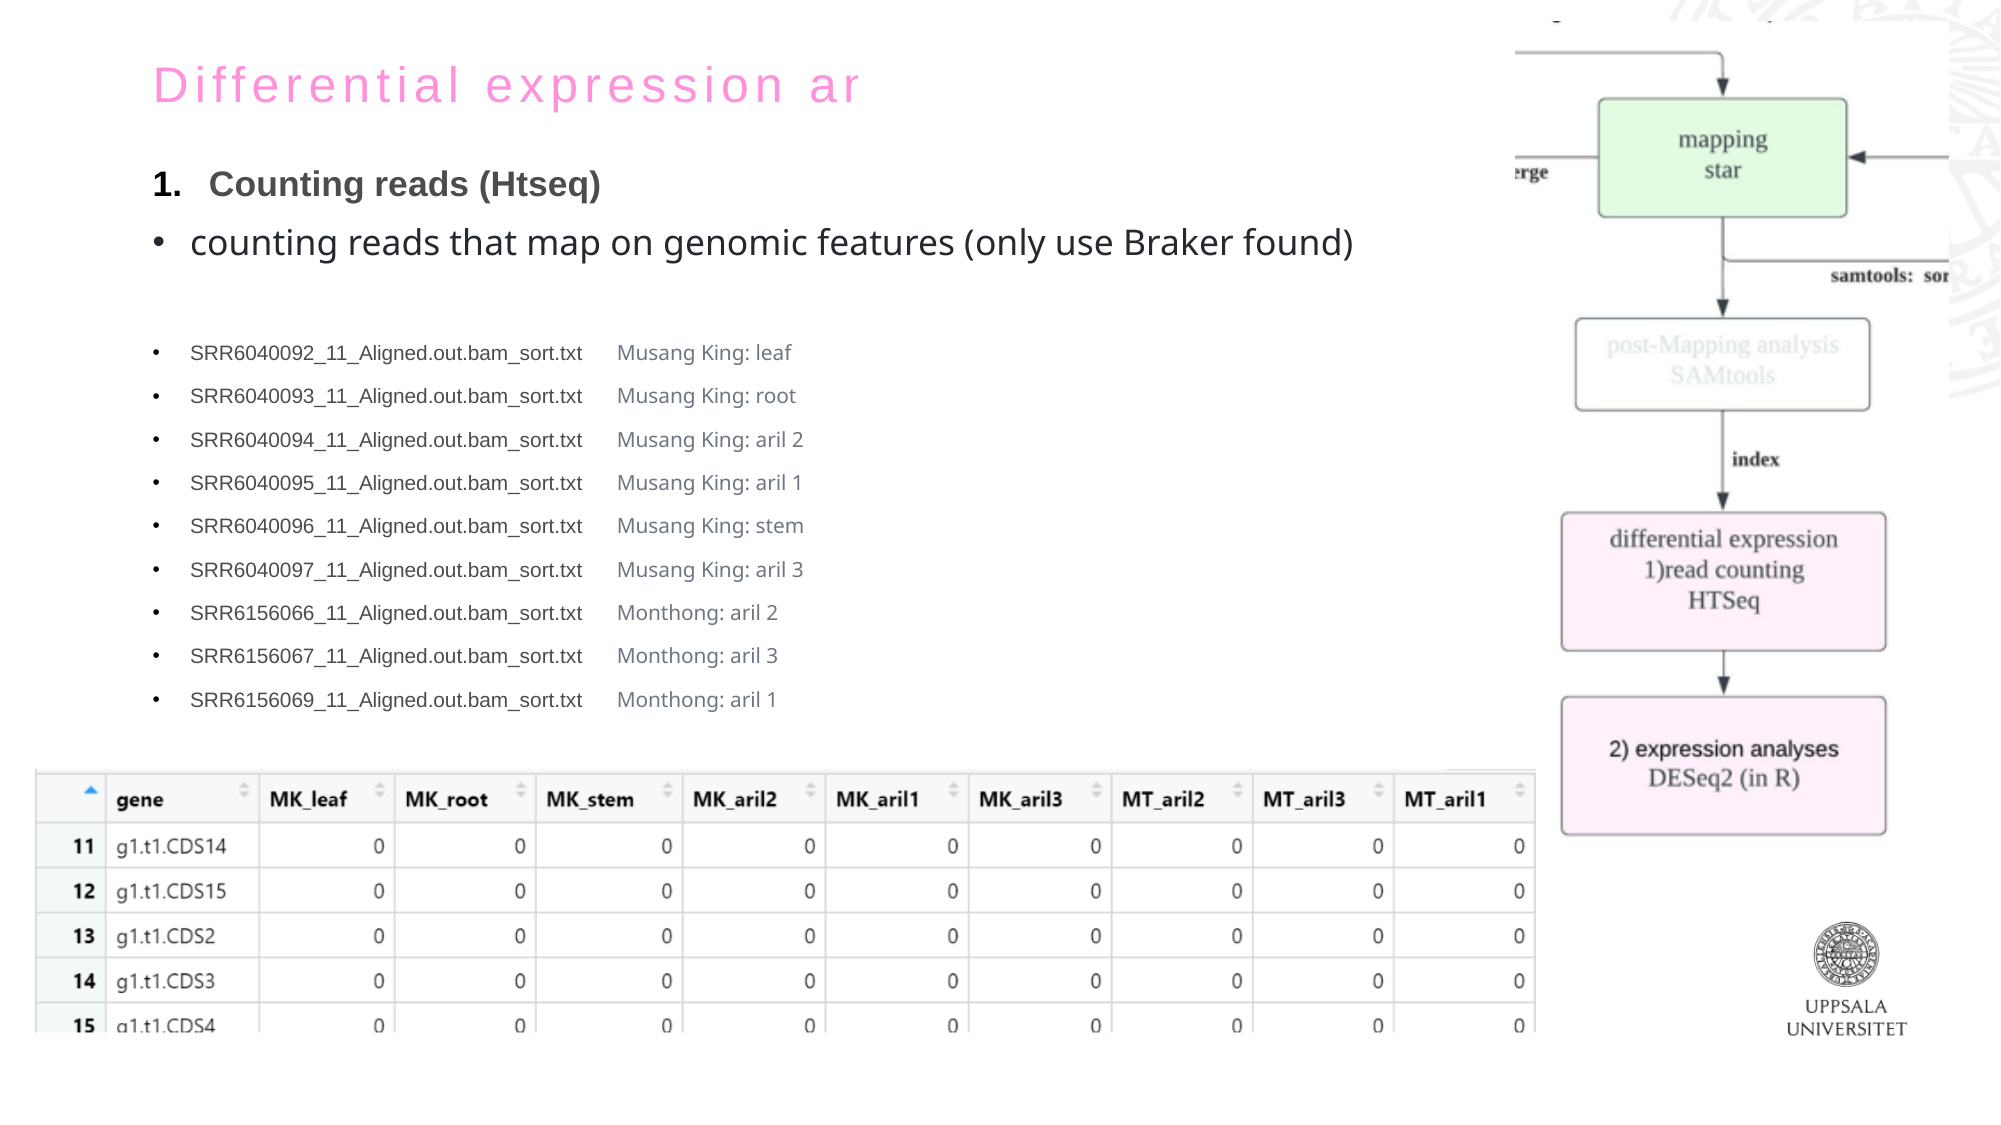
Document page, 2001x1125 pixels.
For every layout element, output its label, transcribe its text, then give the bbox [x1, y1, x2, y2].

list Counting reads (Htseq) counting reads that map on genomic features (only use Braker found) SRR6040092_11_Aligned.out.bam_sort.txt Musang King: leaf SRR6040093_11_Aligned.out.bam_sort.txt Musang King: root SRR6040094_11_Aligned.out.bam_sort.txt Musang King: aril 2 SRR6040095_11_Aligned.out.bam_sort.txt Musang King: aril 1 SRR6040096_11_Aligned.out.bam_sort.txt Musang King: stem SRR6040097_11_Aligned.out.bam_sort.txt Musang King: aril 3 SRR6156066_11_Aligned.out.bam_sort.txt Monthong: aril 2 SRR6156067_11_Aligned.out.bam_sort.txt Monthong: aril 3 SRR6156069_11_Aligned.out.bam_sort.txt Monthong: aril 1 [137, 157, 1464, 768]
title Differential expression analyses [137, 50, 1515, 235]
picture [35, 21, 1949, 1036]
